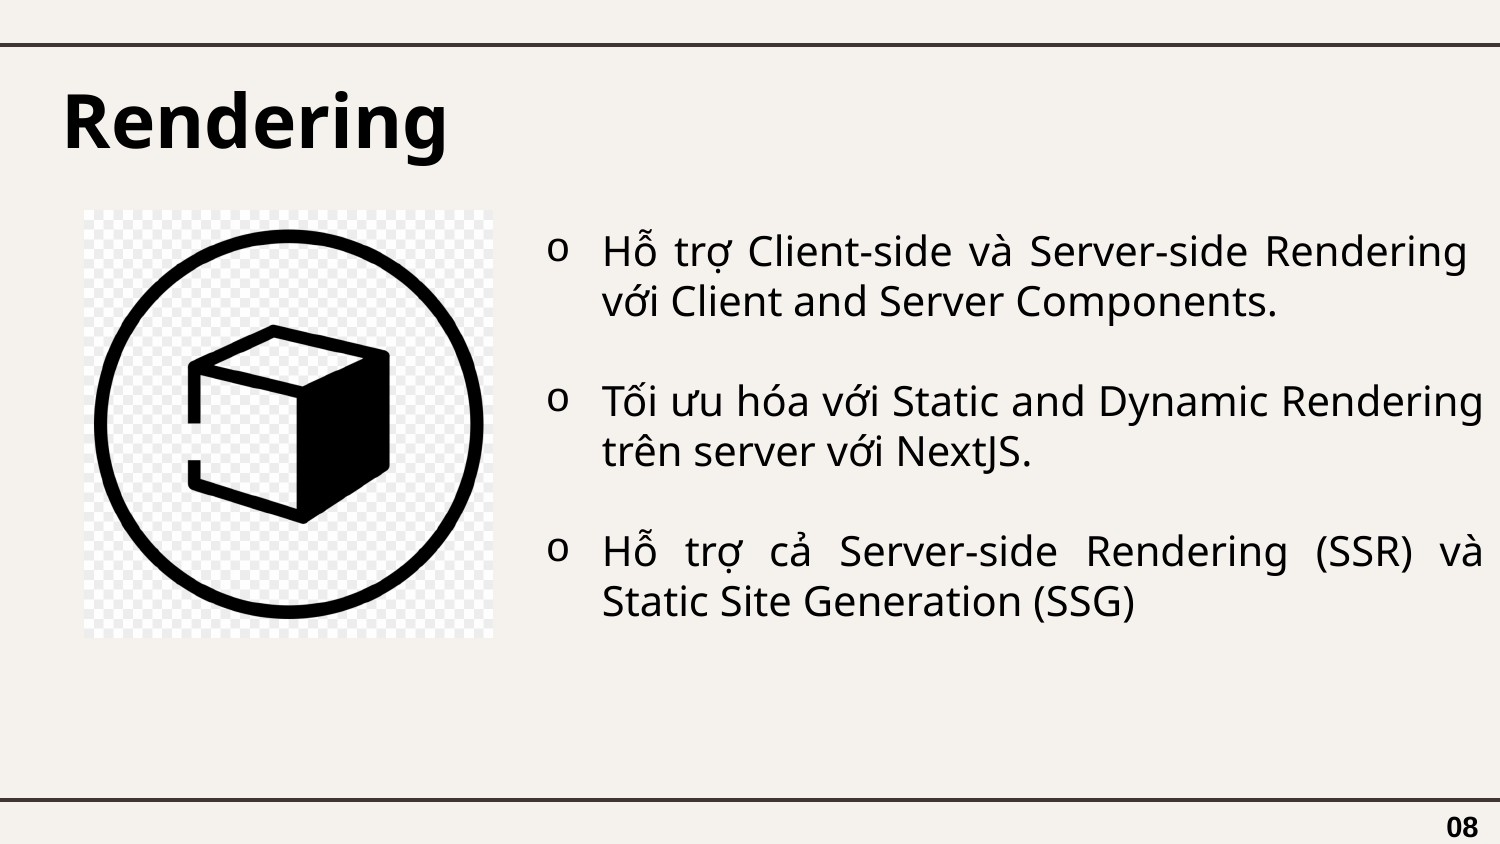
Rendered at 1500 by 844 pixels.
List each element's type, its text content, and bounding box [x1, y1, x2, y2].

title Rendering [46, 58, 1117, 153]
text_box Hỗ trợ Client-side và Server-side Rendering với Client and Server Components. Tối ưu hóa với Static and Dynamic Rendering trên server với NextJS. Hỗ trợ cả Server-side Rendering (SSR) và Static Site Generation (SSG) [530, 210, 1500, 803]
text_box 08 [1377, 771, 1500, 844]
picture [84, 209, 493, 638]
